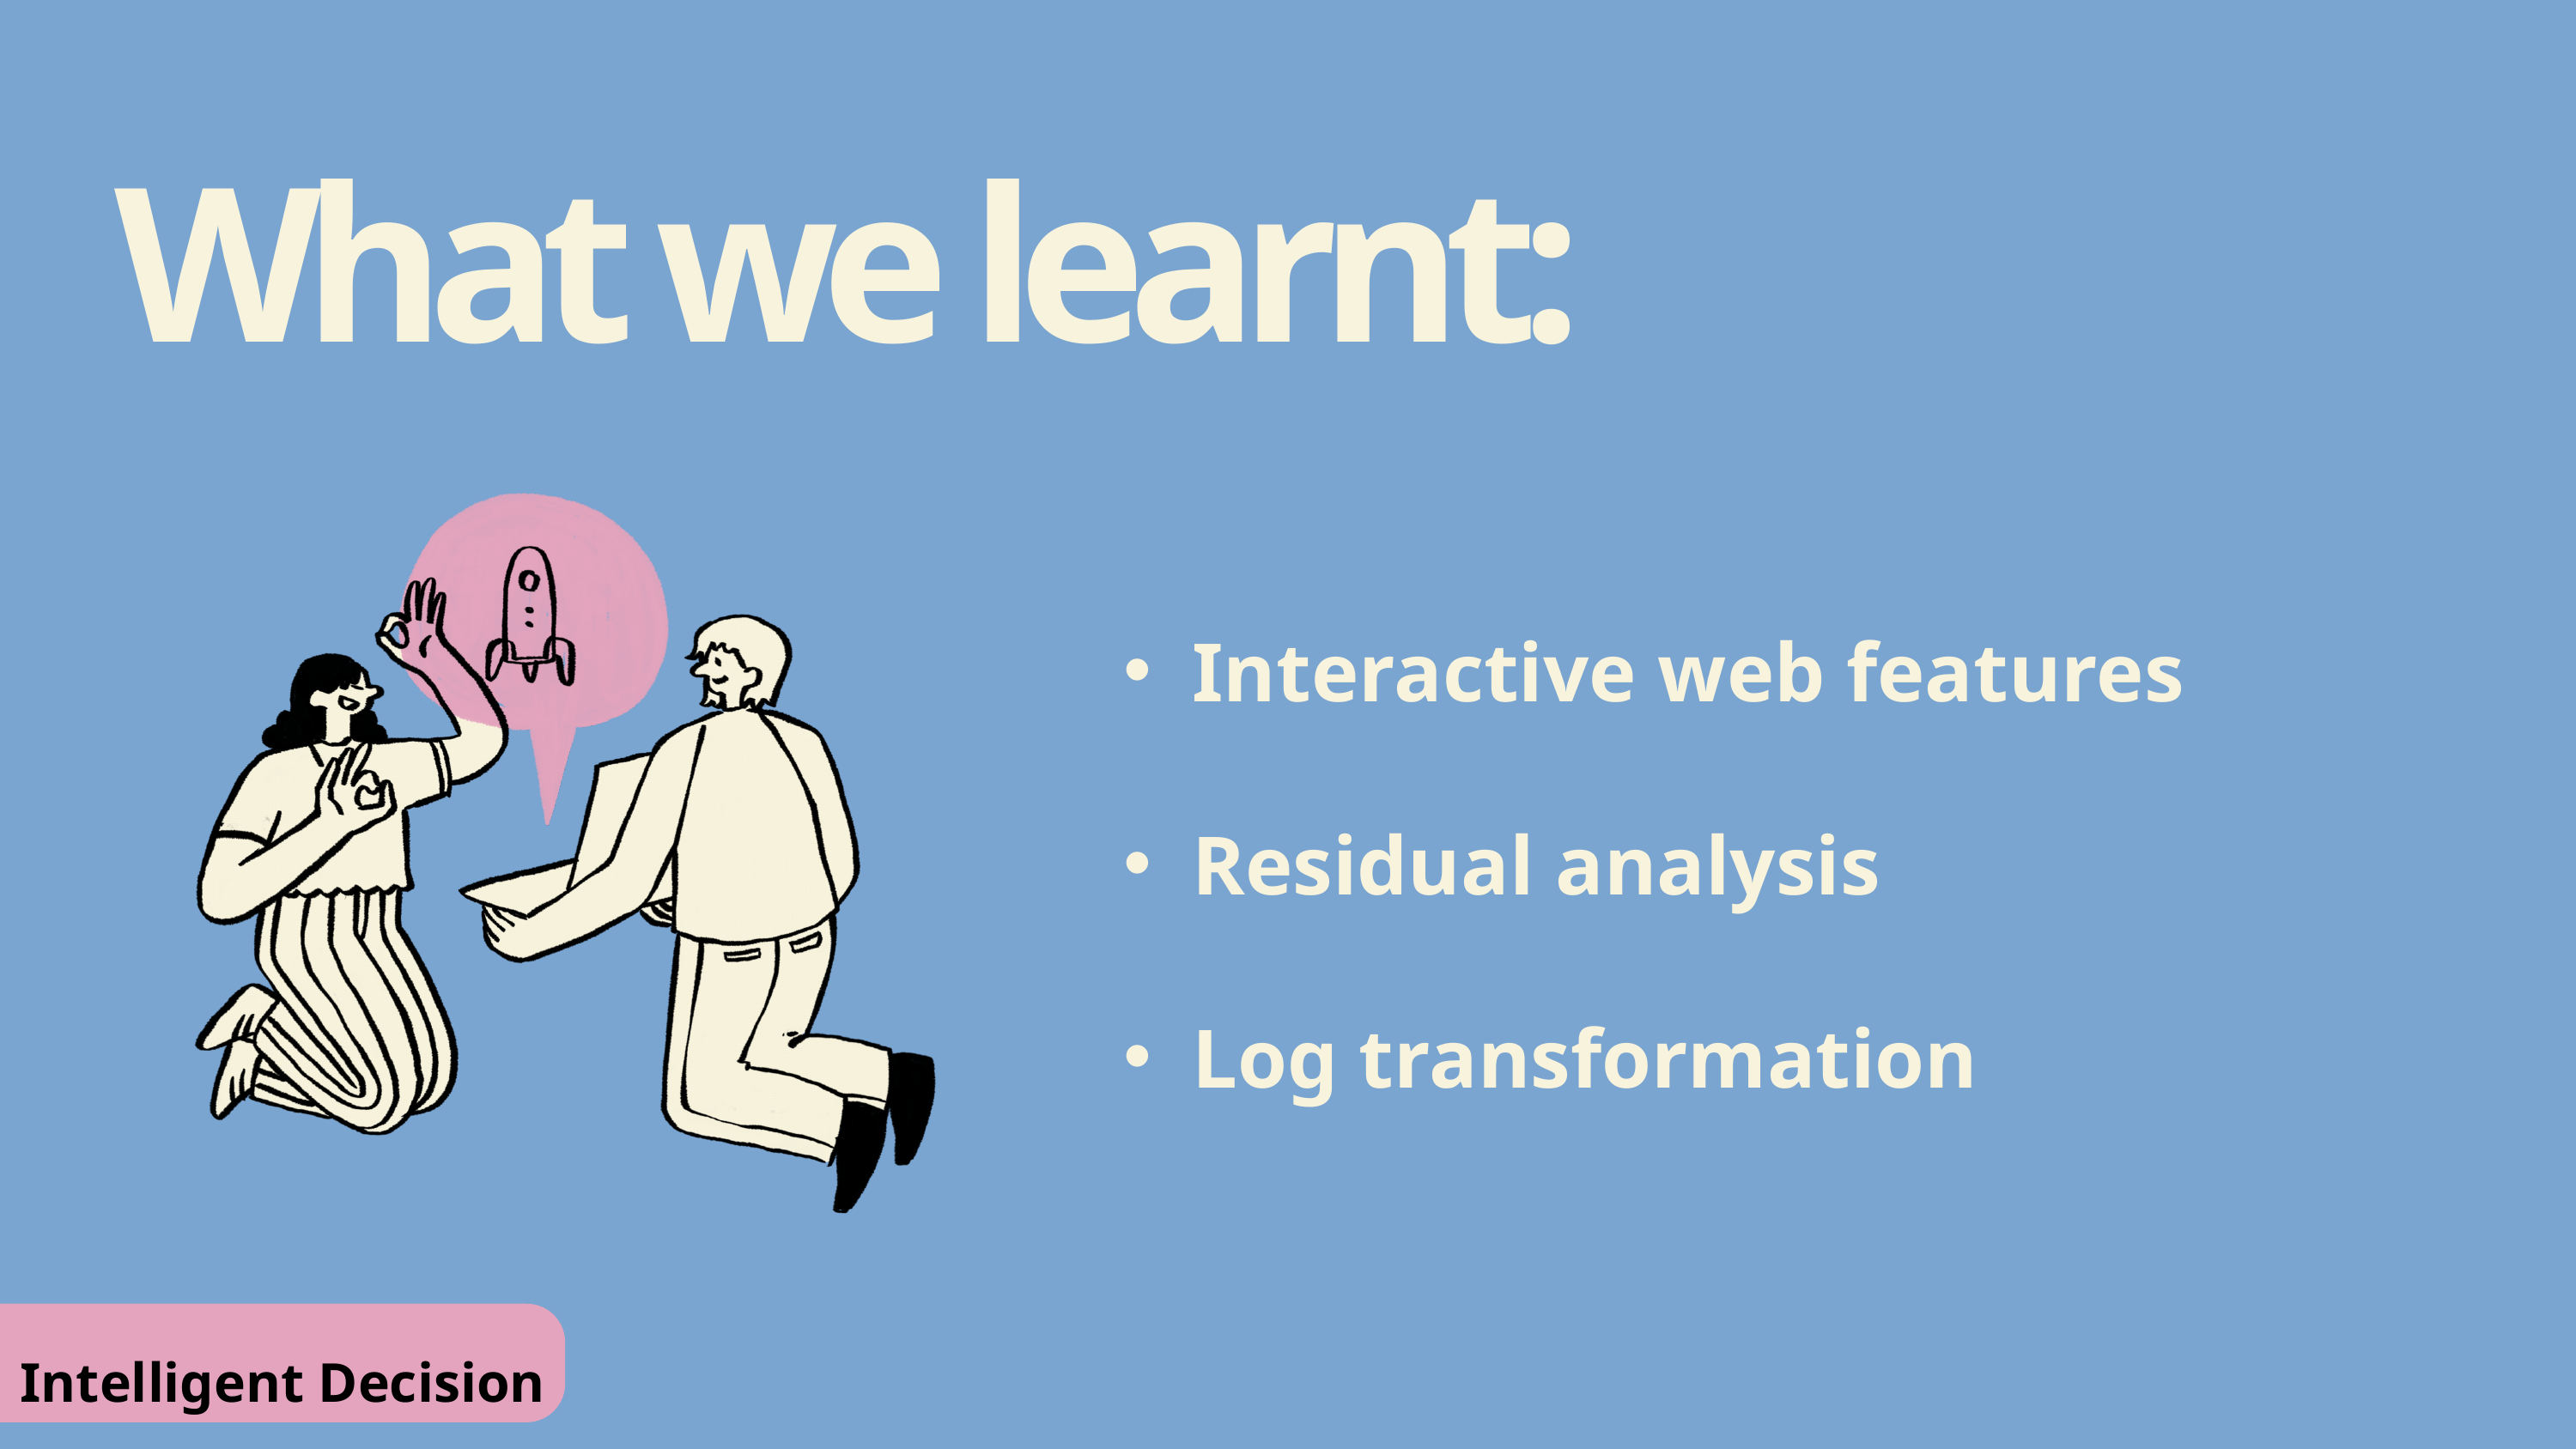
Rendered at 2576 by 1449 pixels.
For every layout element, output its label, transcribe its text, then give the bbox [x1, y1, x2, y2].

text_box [0, 1303, 566, 1423]
text_box [193, 492, 937, 1214]
text_box What we learnt: [114, 191, 2330, 385]
text_box Interactive web features Residual analysis Log transformation [1054, 524, 2432, 1179]
